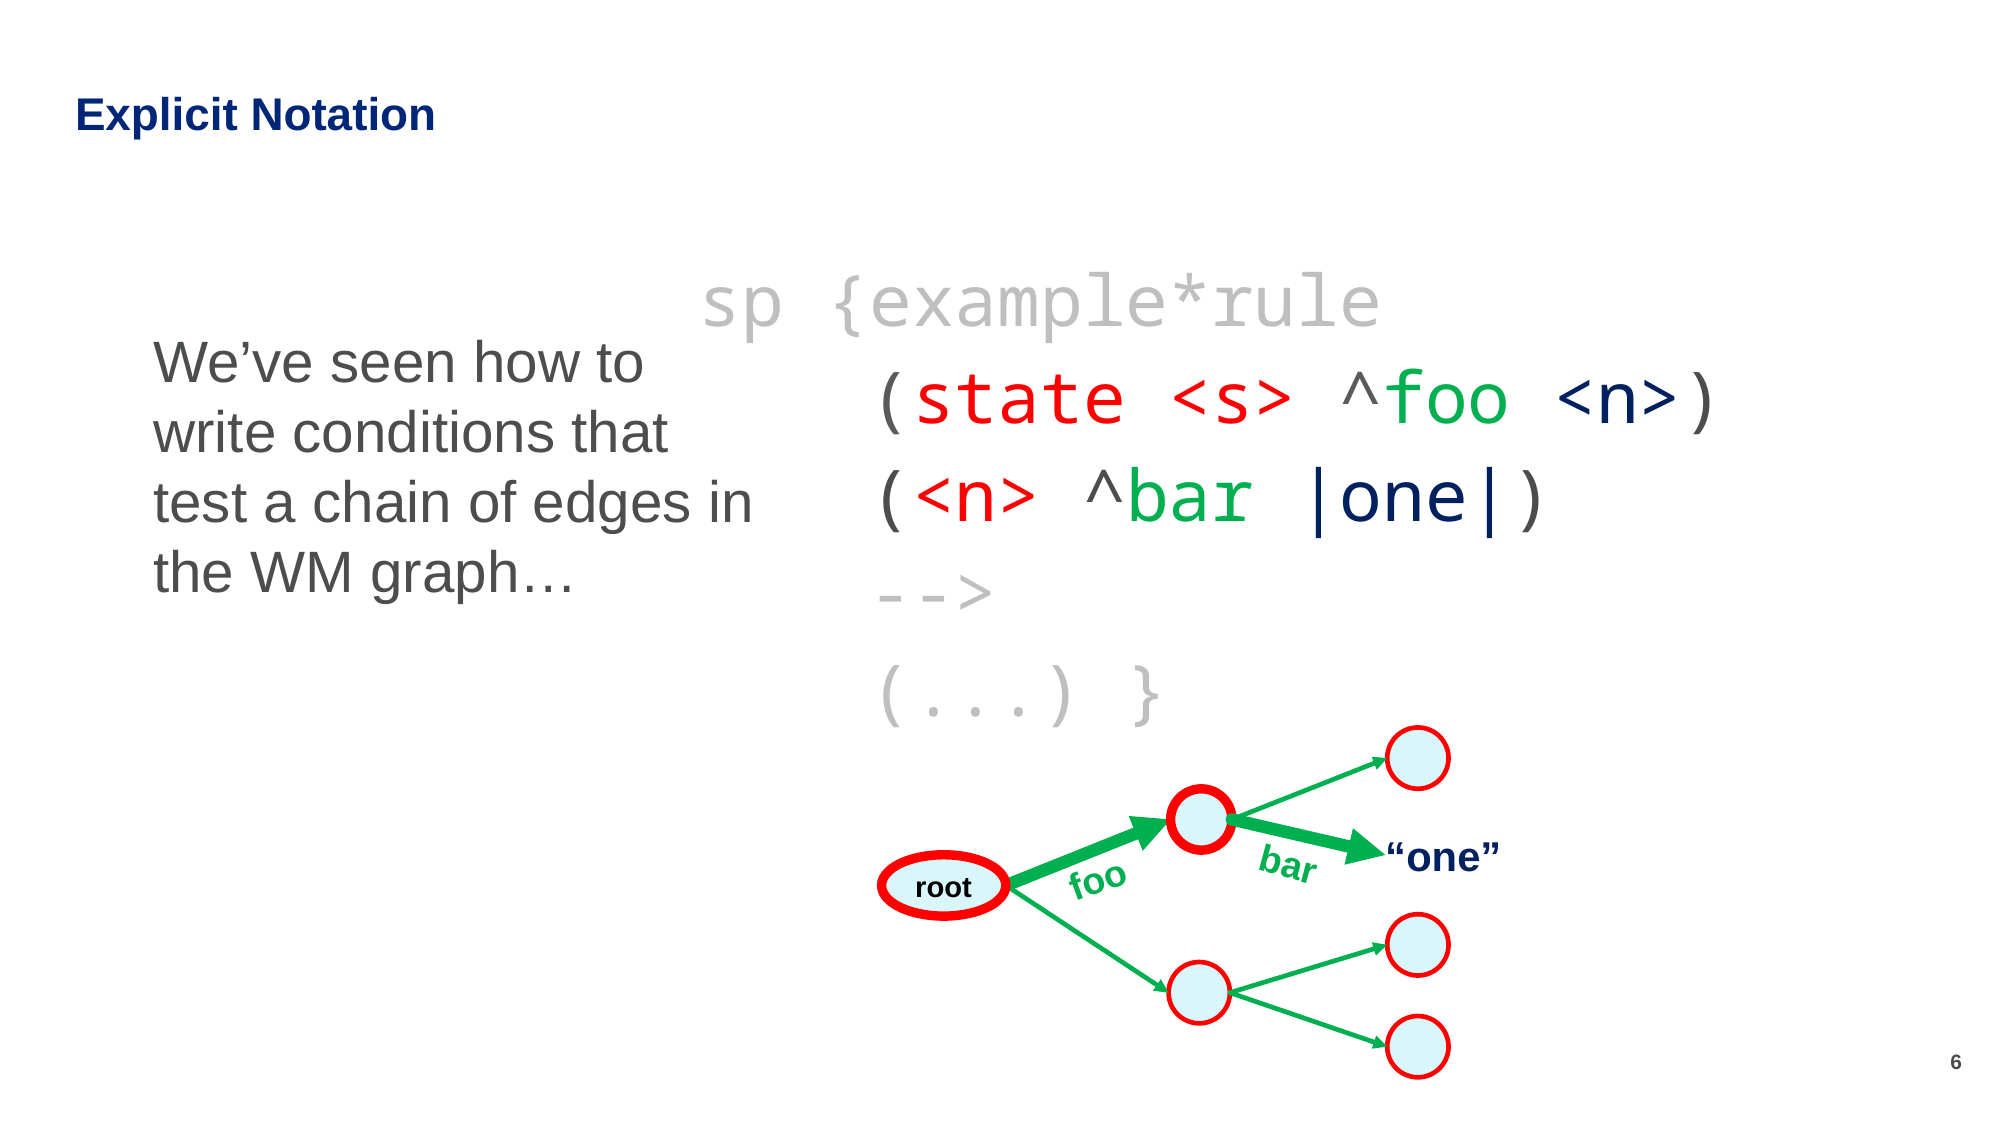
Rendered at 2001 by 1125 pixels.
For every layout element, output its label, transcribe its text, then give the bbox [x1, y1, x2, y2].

text_box [1167, 960, 1229, 1025]
text_box bar [1254, 856, 1321, 893]
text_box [1229, 944, 1388, 992]
list We’ve seen how to write conditions that test a chain of edges in the WM graph… [153, 324, 777, 969]
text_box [1005, 885, 1169, 993]
title Explicit Notation [75, 91, 684, 142]
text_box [1229, 992, 1388, 1047]
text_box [1231, 819, 1386, 856]
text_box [1231, 758, 1388, 820]
text_box [1386, 1014, 1450, 1079]
text_box root [880, 853, 1005, 918]
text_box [1005, 819, 1171, 886]
text_box [1169, 787, 1231, 852]
text_box [1386, 913, 1450, 977]
text_box sp {example*rule (state <s> ^foo <n>) (<n> ^bar |one|) --> (...) } [698, 255, 1908, 733]
text_box [1386, 726, 1450, 790]
text_box “one” [1385, 829, 1512, 880]
